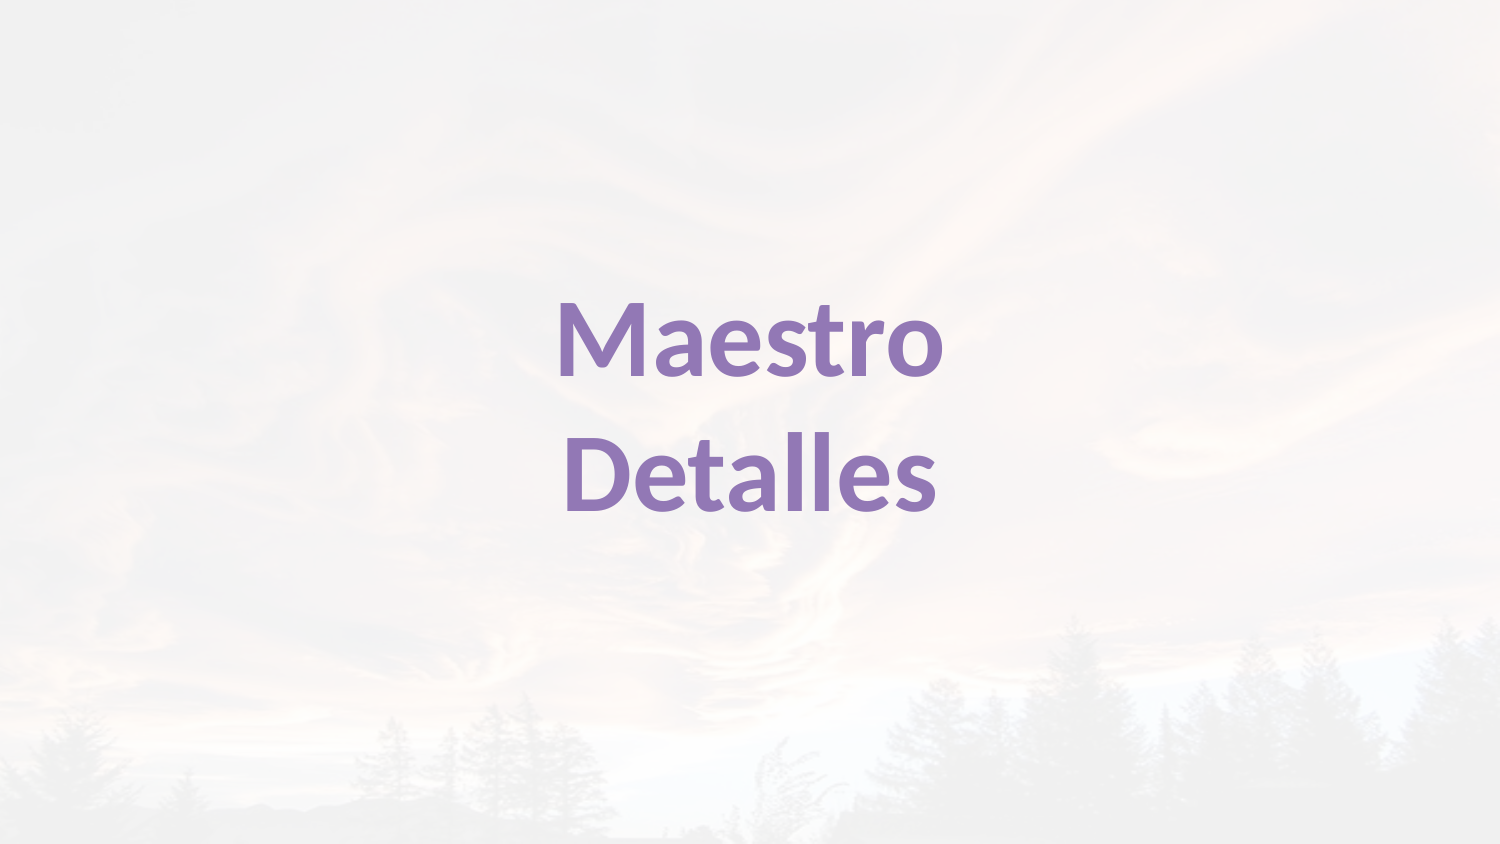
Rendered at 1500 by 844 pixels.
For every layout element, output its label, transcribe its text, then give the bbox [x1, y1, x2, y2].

text_box Maestro Detalles [538, 256, 962, 542]
